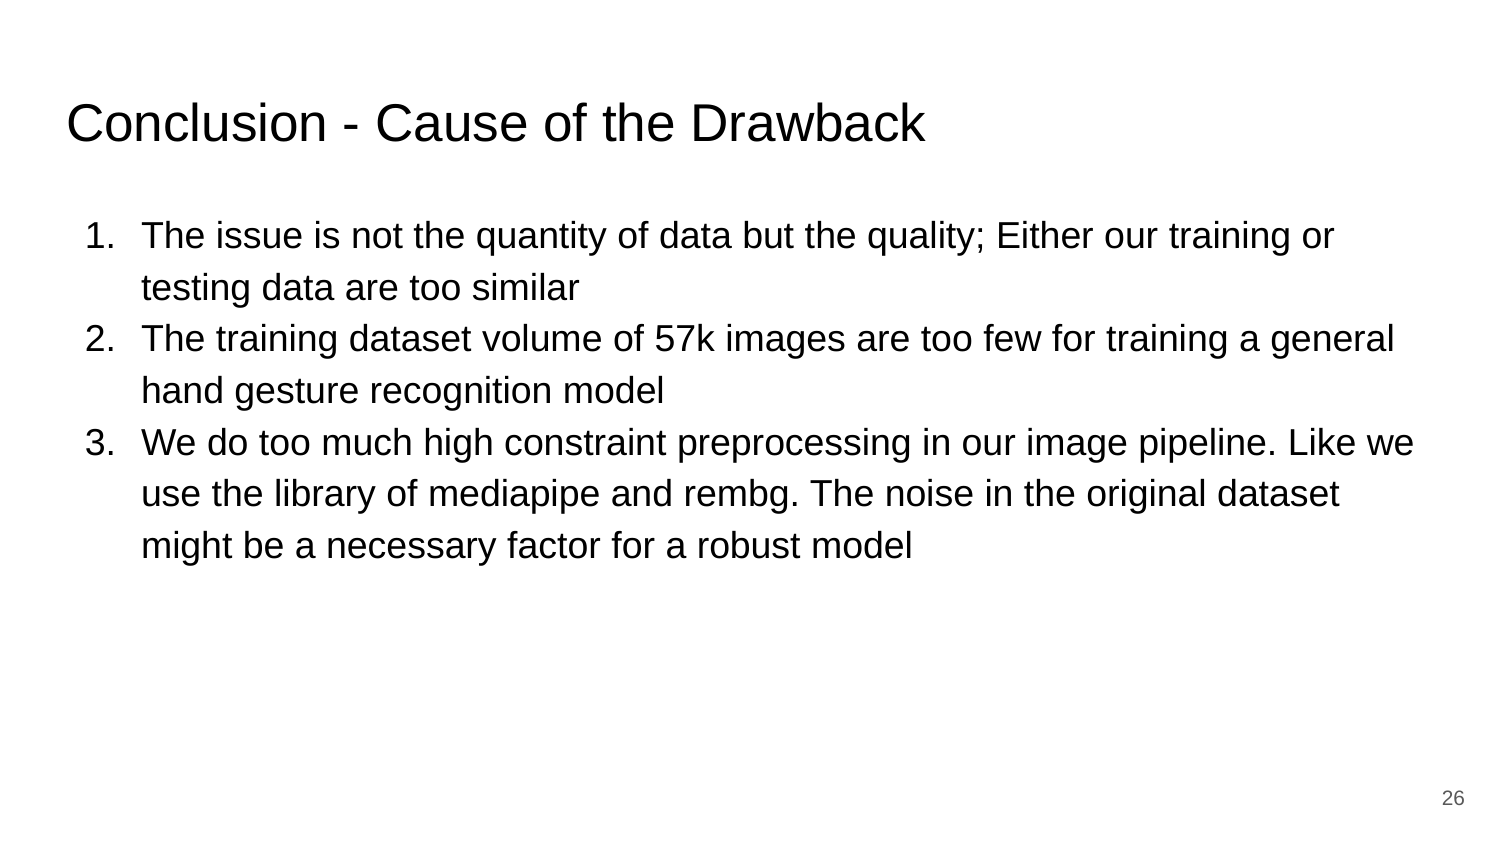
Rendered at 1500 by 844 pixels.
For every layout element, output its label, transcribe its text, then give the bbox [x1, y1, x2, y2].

list The issue is not the quantity of data but the quality; Either our training or testing data are too similar The training dataset volume of 57k images are too few for training a general hand gesture recognition model We do too much high constraint preprocessing in our image pipeline. Like we use the library of mediapipe and rembg. The noise in the original dataset might be a necessary factor for a robust model [51, 189, 1449, 750]
title Conclusion - Cause of the Drawback [51, 72, 1449, 167]
slide_number ‹#› [1389, 764, 1480, 830]
